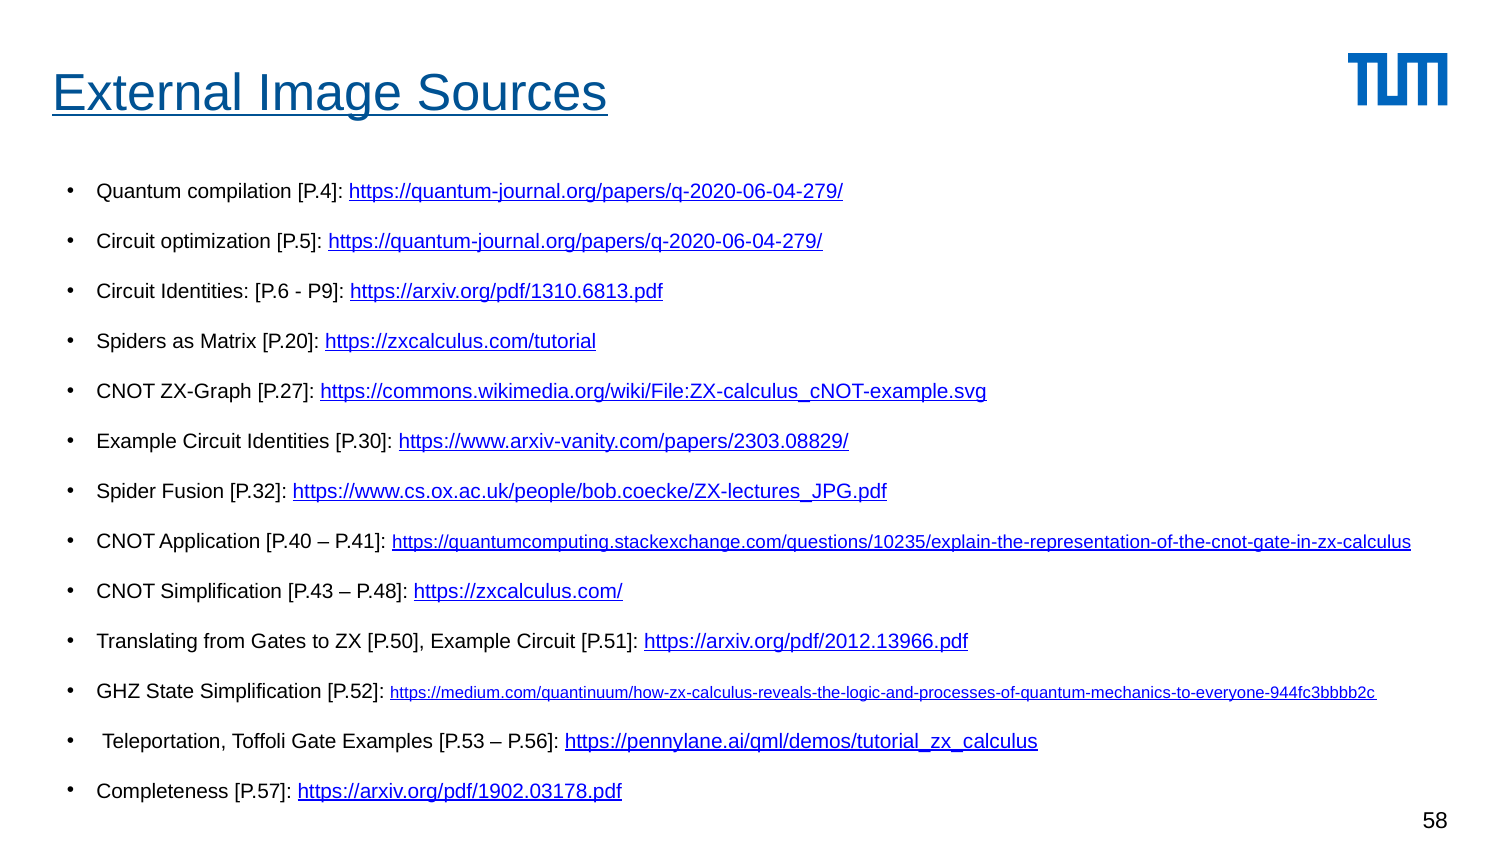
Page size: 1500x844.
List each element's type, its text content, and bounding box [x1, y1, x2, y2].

list Quantum compilation [P.4]: https://quantum-journal.org/papers/q-2020-06-04-279/ Circuit optimization [P.5]: https://quantum-journal.org/papers/q-2020-06-04-279/ Circuit Identities: [P.6 - P9]: https://arxiv.org/pdf/1310.6813.pdf Spiders as Matrix [P.20]: https://zxcalculus.com/tutorial CNOT ZX-Graph [P.27]: https://commons.wikimedia.org/wiki/File:ZX-calculus_cNOT-example.svg Example Circuit Identities [P.30]: https://www.arxiv-vanity.com/papers/2303.08829/ Spider Fusion [P.32]: https://www.cs.ox.ac.uk/people/bob.coecke/ZX-lectures_JPG.pdf CNOT Application [P.40 – P.41]: https://quantumcomputing.stackexchange.com/questions/10235/explain-the-representation-of-the-cnot-gate-in-zx-calculus CNOT Simplification [P.43 – P.48]: https://zxcalculus.com/ Translating from Gates to ZX [P.50], Example Circuit [P.51]: https://arxiv.org/pdf/2012.13966.pdf GHZ State Simplification [P.52]: https://medium.com/quantinuum/how-zx-calculus-reveals-the-logic-and-processes-of-quantum-mechanics-to-everyone-944fc3bbbb2c Teleportation, Toffoli Gate Examples [P.53 – P.56]: https://pennylane.ai/qml/demos/tutorial_zx_calculus Completeness [P.57]: https://arxiv.org/pdf/1902.03178.pdf [52, 157, 1448, 815]
title External Image Sources [51, 54, 1449, 118]
slide_number 58 [1111, 815, 1448, 842]
